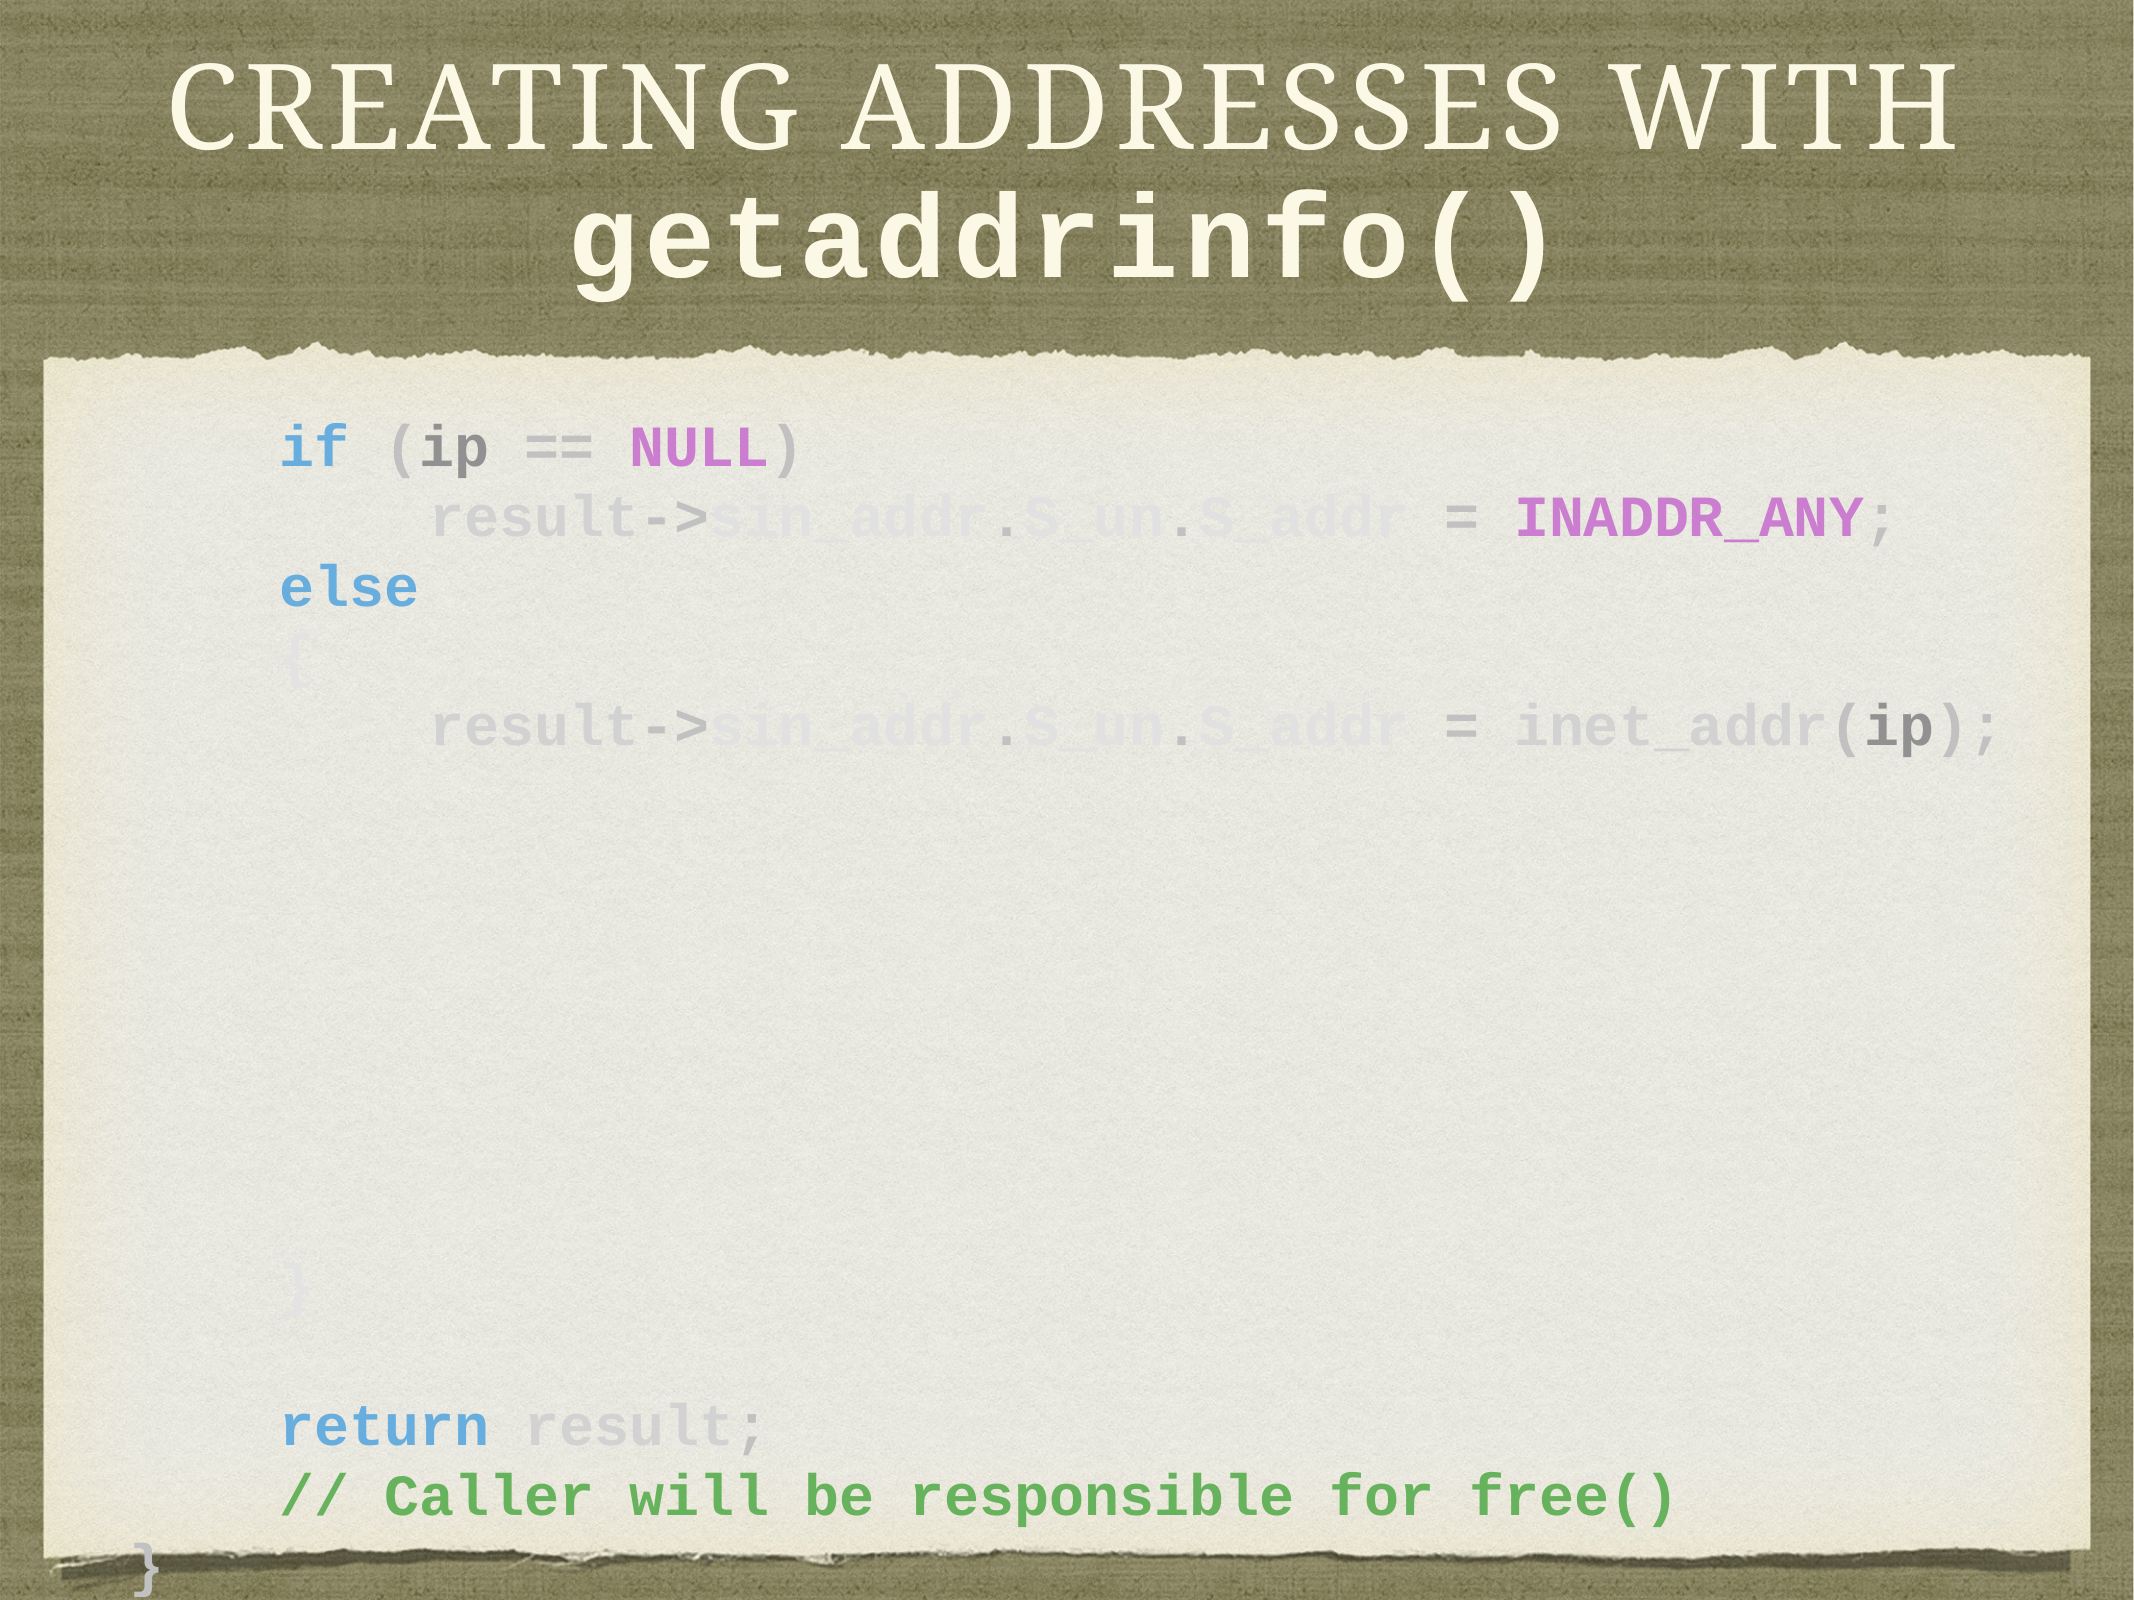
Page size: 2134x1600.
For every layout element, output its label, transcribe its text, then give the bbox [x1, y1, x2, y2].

text_box if (ip == NULL) result->sin_addr.S_un.S_addr = INADDR_ANY; else { result->sin_addr.S_un.S_addr = inet_addr(ip); } return result; // Caller will be responsible for free() } [129, 337, 2005, 1598]
title Creating addresses with getaddrinfo() [134, 7, 1999, 337]
picture [0, 0, 2134, 1600]
